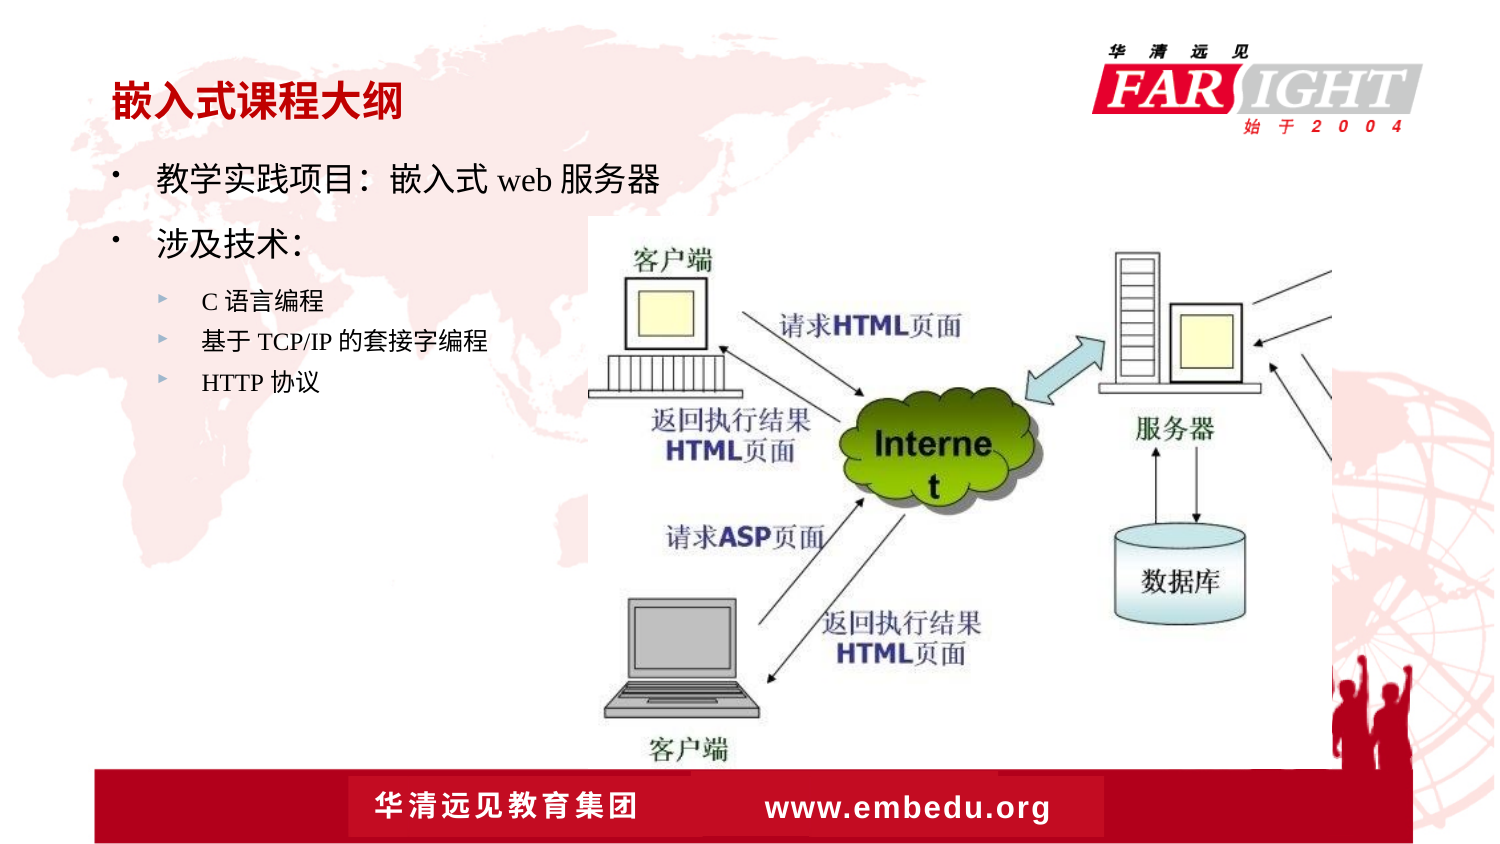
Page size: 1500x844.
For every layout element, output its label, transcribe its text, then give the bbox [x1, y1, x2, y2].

list 教学实践项目：嵌入式web服务器 涉及技术： C语言编程 基于TCP/IP的套接字编程 HTTP协议 [96, 149, 1412, 753]
picture [0, 0, 1500, 844]
title 嵌入式课程大纲 [96, 67, 1081, 139]
